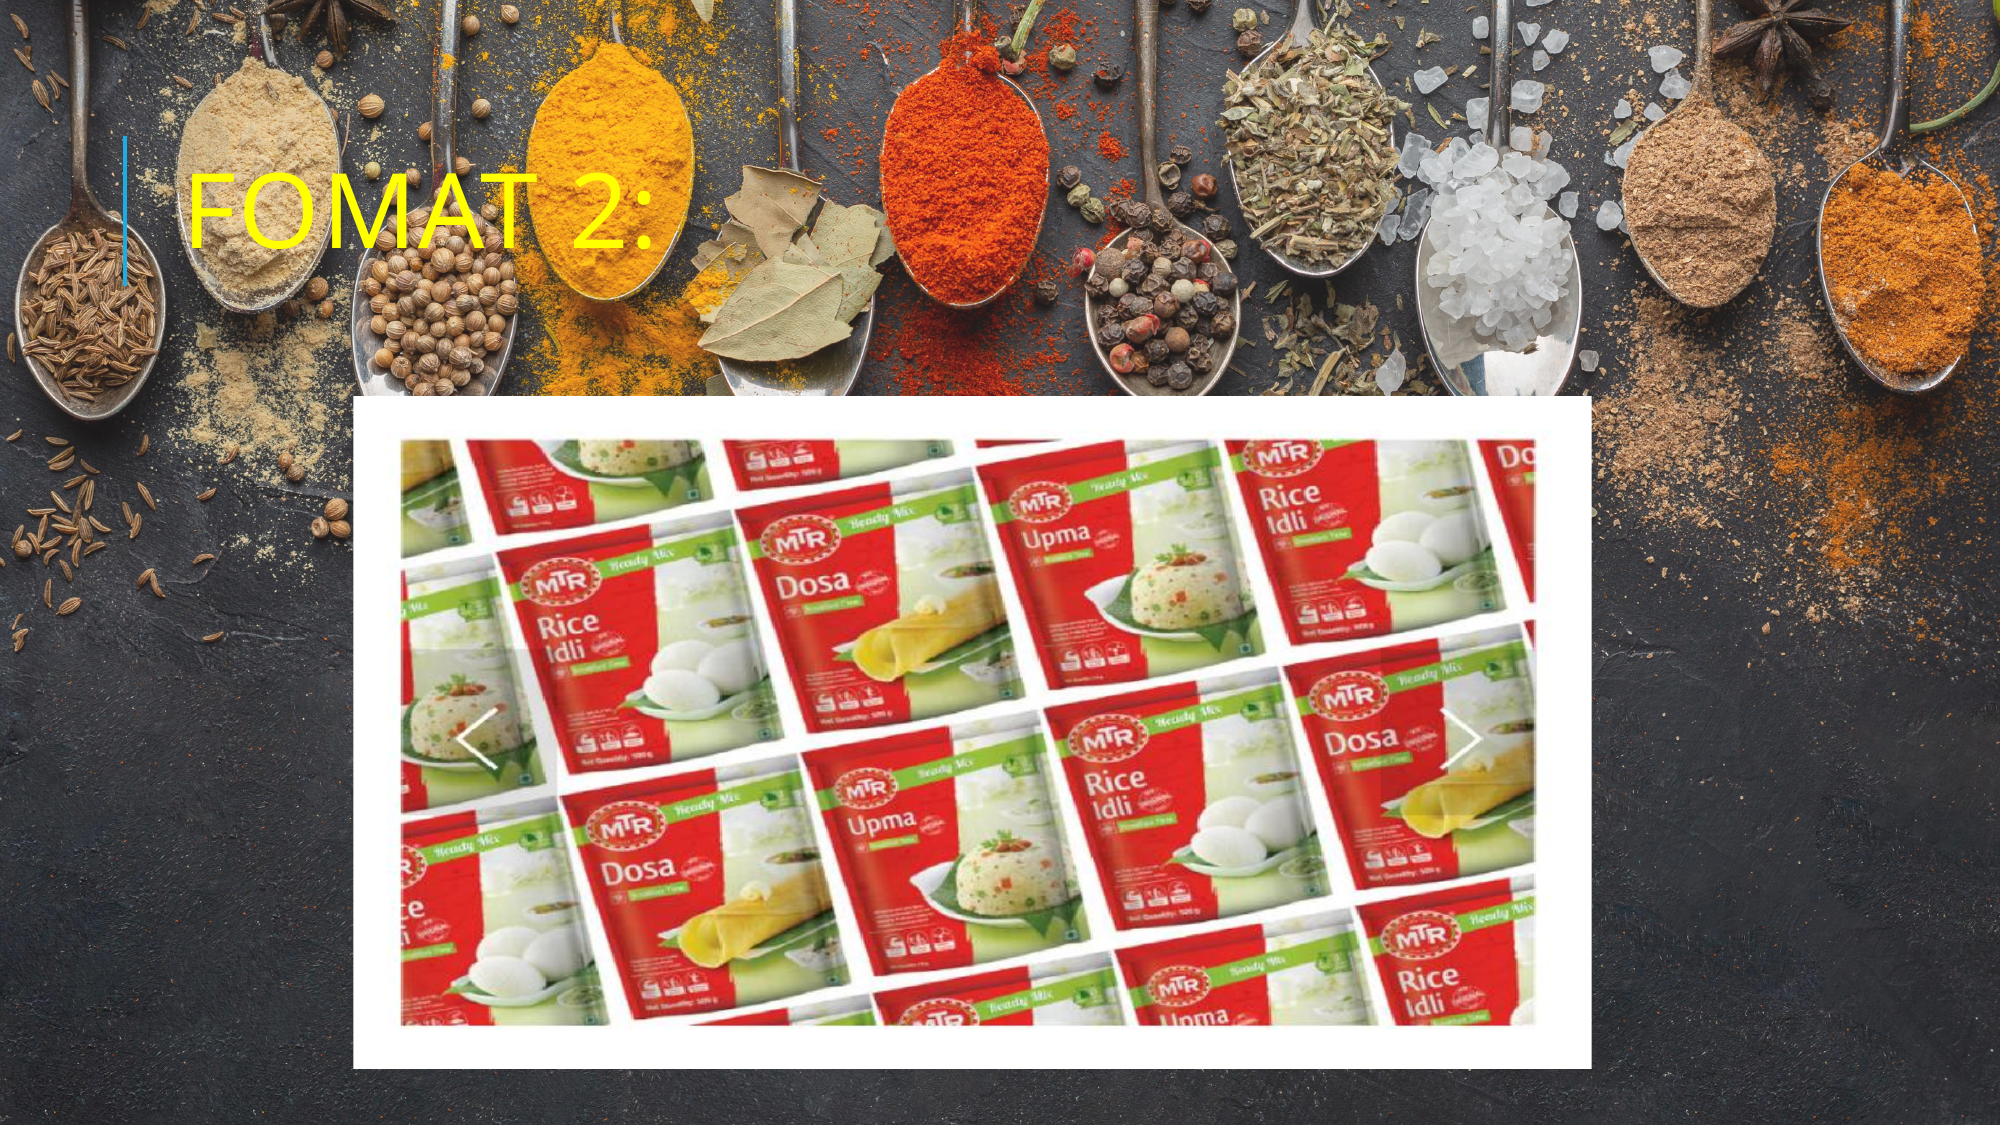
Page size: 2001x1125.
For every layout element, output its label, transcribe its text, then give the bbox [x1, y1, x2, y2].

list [353, 396, 1592, 1069]
title FOMAT 2: [168, 96, 1763, 342]
